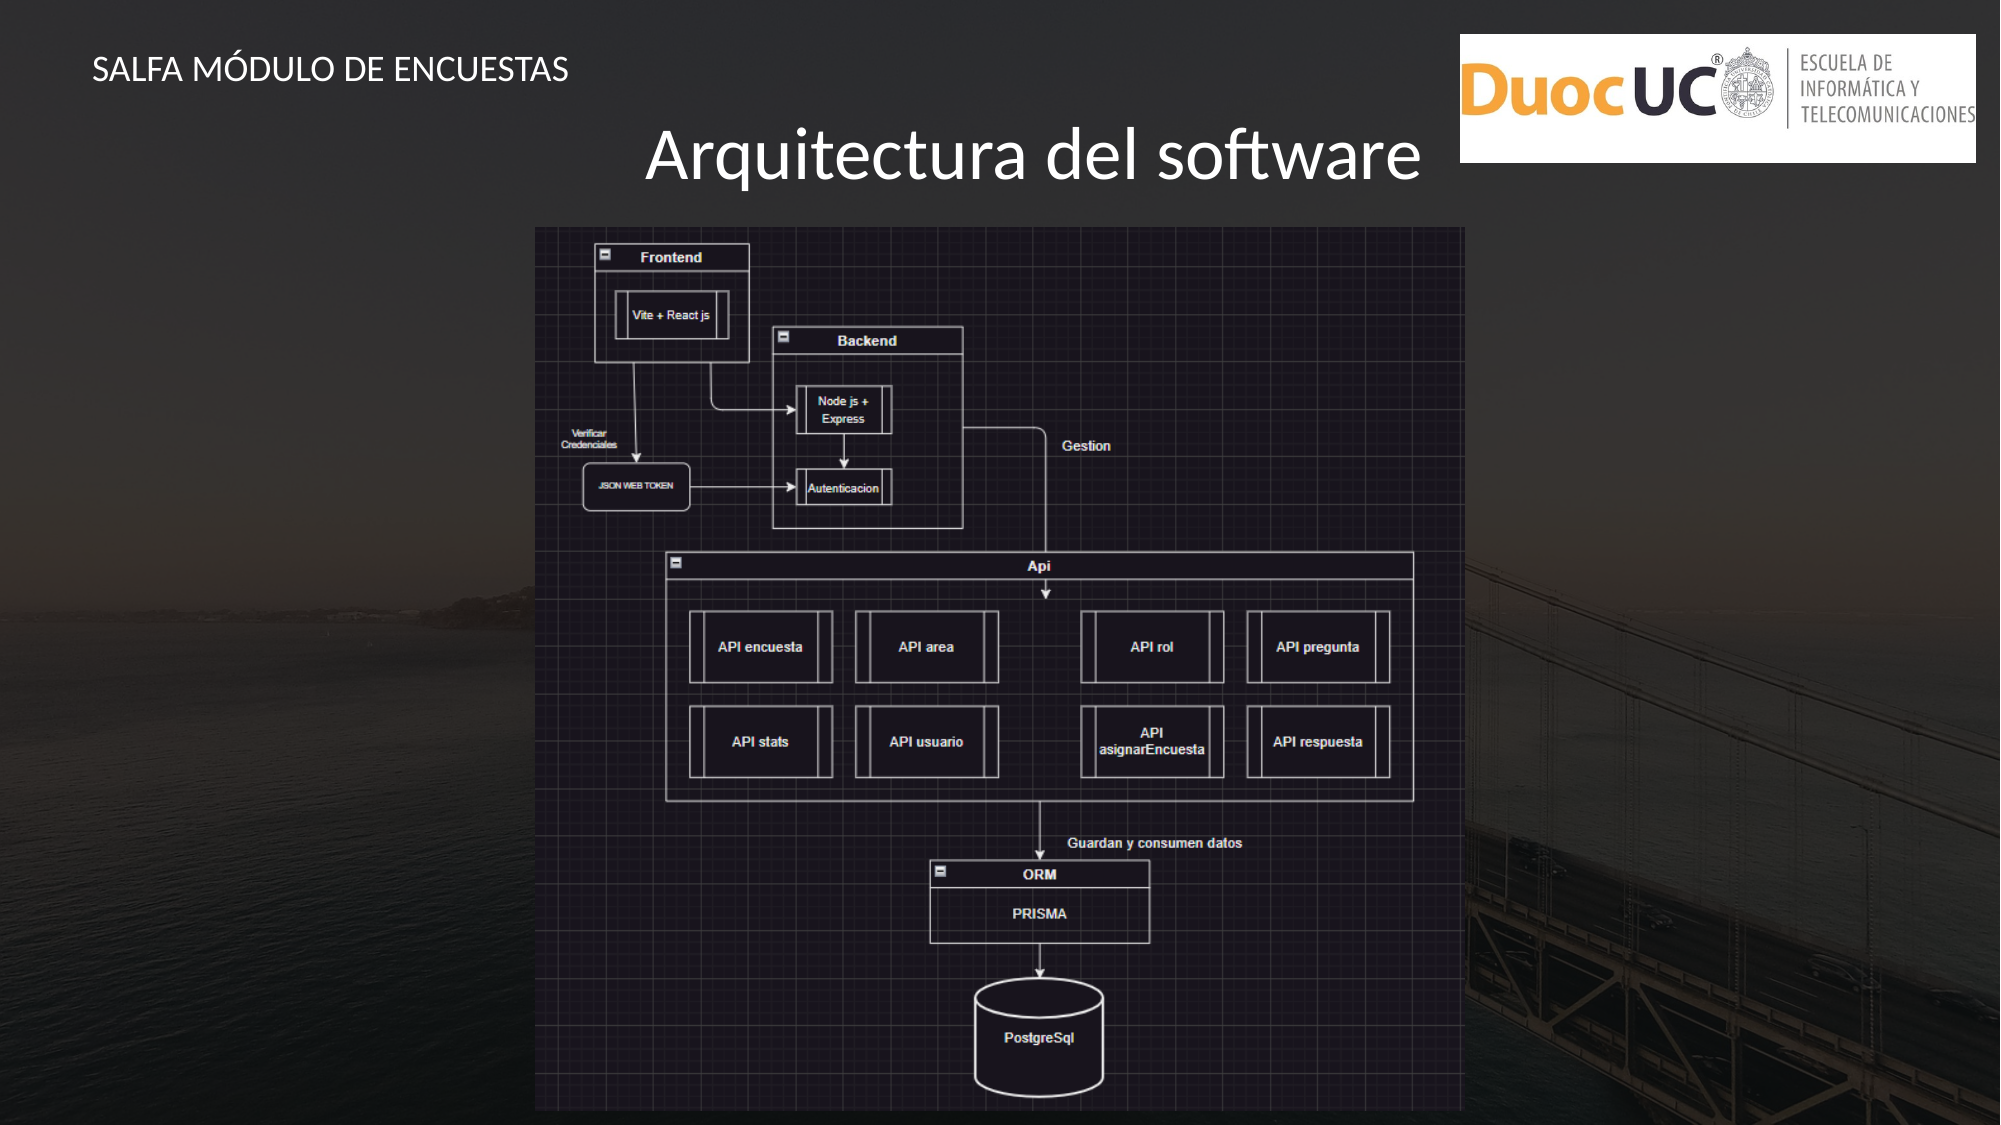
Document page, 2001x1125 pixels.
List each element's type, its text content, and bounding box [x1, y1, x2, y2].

text_box SALFA MÓDULO DE ENCUESTAS [77, 36, 602, 96]
picture [535, 227, 1465, 1111]
text_box Arquitectura del software [437, 96, 1632, 247]
picture [1460, 33, 1976, 163]
